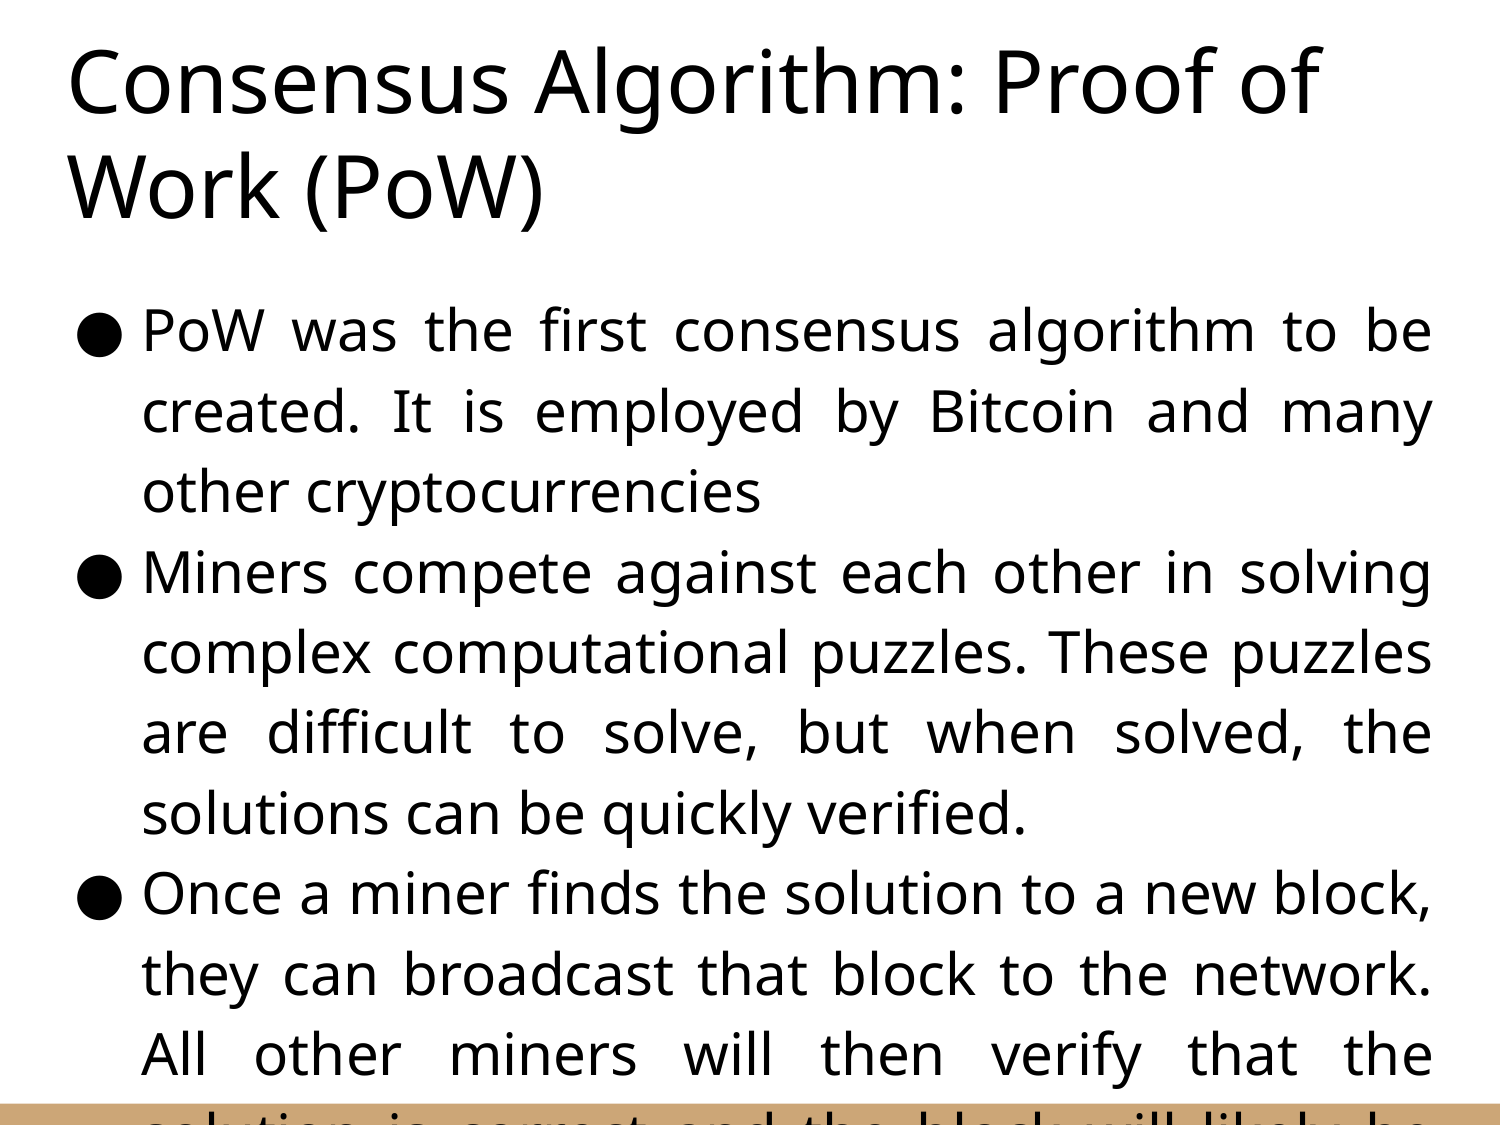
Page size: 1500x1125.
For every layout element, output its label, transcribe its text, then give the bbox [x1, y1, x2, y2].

list PoW was the first consensus algorithm to be created. It is employed by Bitcoin and many other cryptocurrencies Miners compete against each other in solving complex computational puzzles. These puzzles are difficult to solve, but when solved, the solutions can be quickly verified. Once a miner finds the solution to a new block, they can broadcast that block to the network. All other miners will then verify that the solution is correct and the block will likely be confirmed. [51, 267, 1449, 1002]
title Consensus Algorithm: Proof of Work (PoW) [51, 69, 1449, 251]
